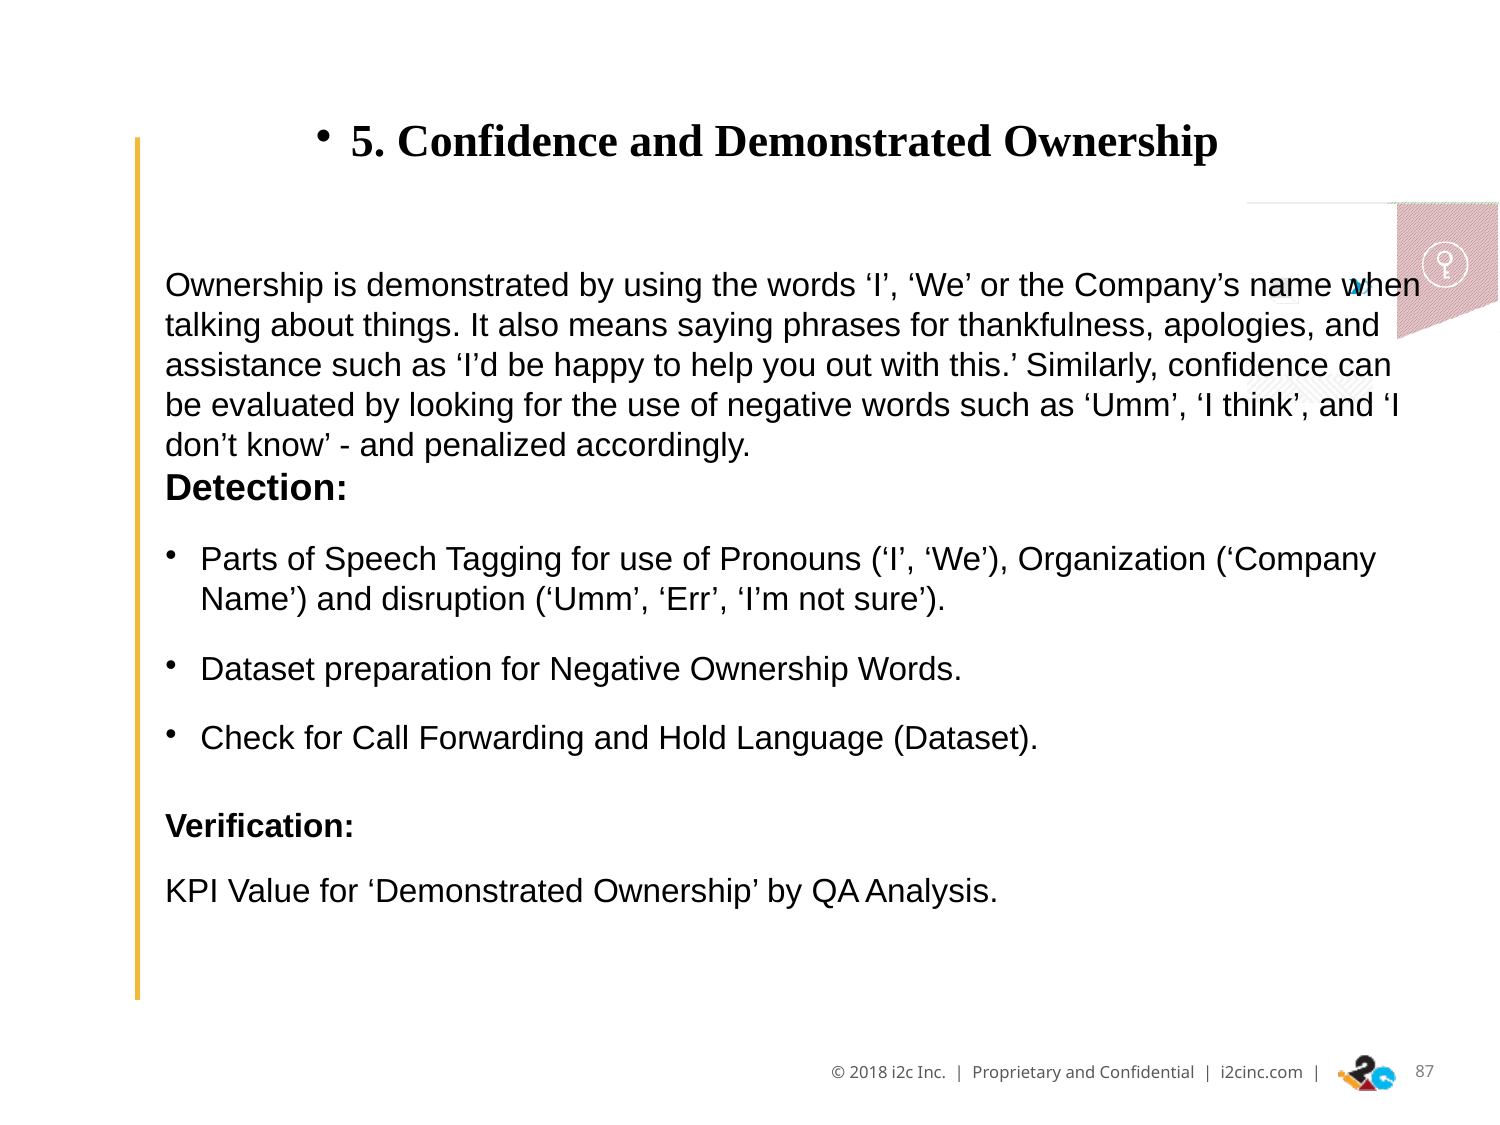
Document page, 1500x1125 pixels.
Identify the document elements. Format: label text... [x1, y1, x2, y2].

picture [1247, 202, 1500, 403]
text_box Ownership is demonstrated by using the words ‘I’, ‘We’ or the Company’s name when talking about things. It also means saying phrases for thankfulness, apologies, and assistance such as ‘I’d be happy to help you out with this.’ Similarly, confidence can be evaluated by looking for the use of negative words such as ‘Umm’, ‘I think’, and ‘I don’t know’ - and penalized accordingly. Detection: Parts of Speech Tagging for use of Pronouns (‘I’, ‘We’), Organization (‘Company Name’) and disruption (‘Umm’, ‘Err’, ‘I’m not sure’). Dataset preparation for Negative Ownership Words. Check for Call Forwarding and Hold Language (Dataset). Verification: KPI Value for ‘Demonstrated Ownership’ by QA Analysis. [165, 263, 1425, 950]
text_box 5. Confidence and Demonstrated Ownership [75, 111, 1425, 167]
picture [1337, 1054, 1396, 1091]
